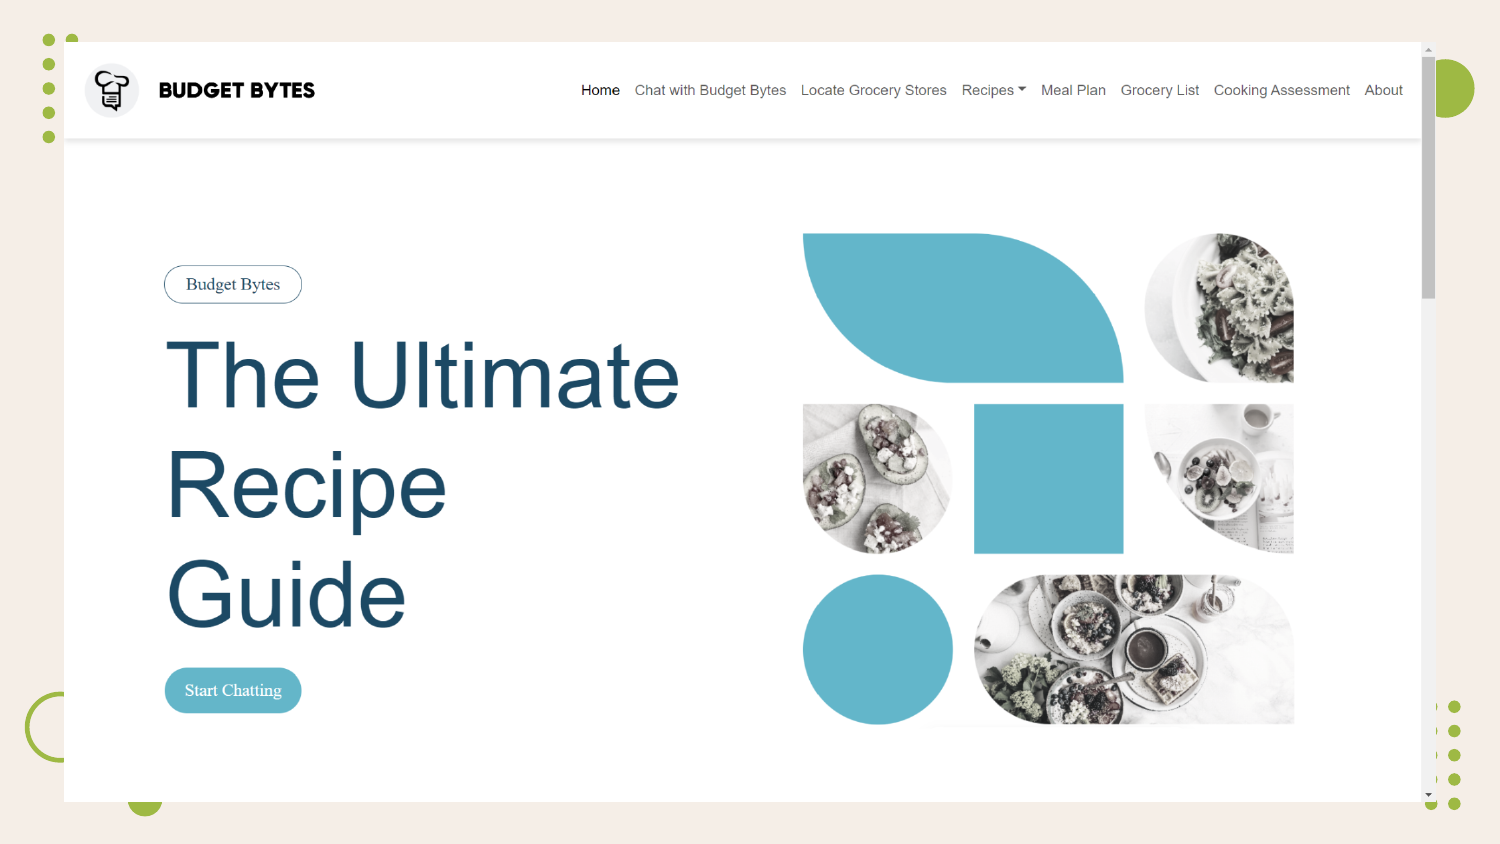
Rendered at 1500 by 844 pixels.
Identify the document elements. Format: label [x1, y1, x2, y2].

picture [63, 41, 1437, 802]
